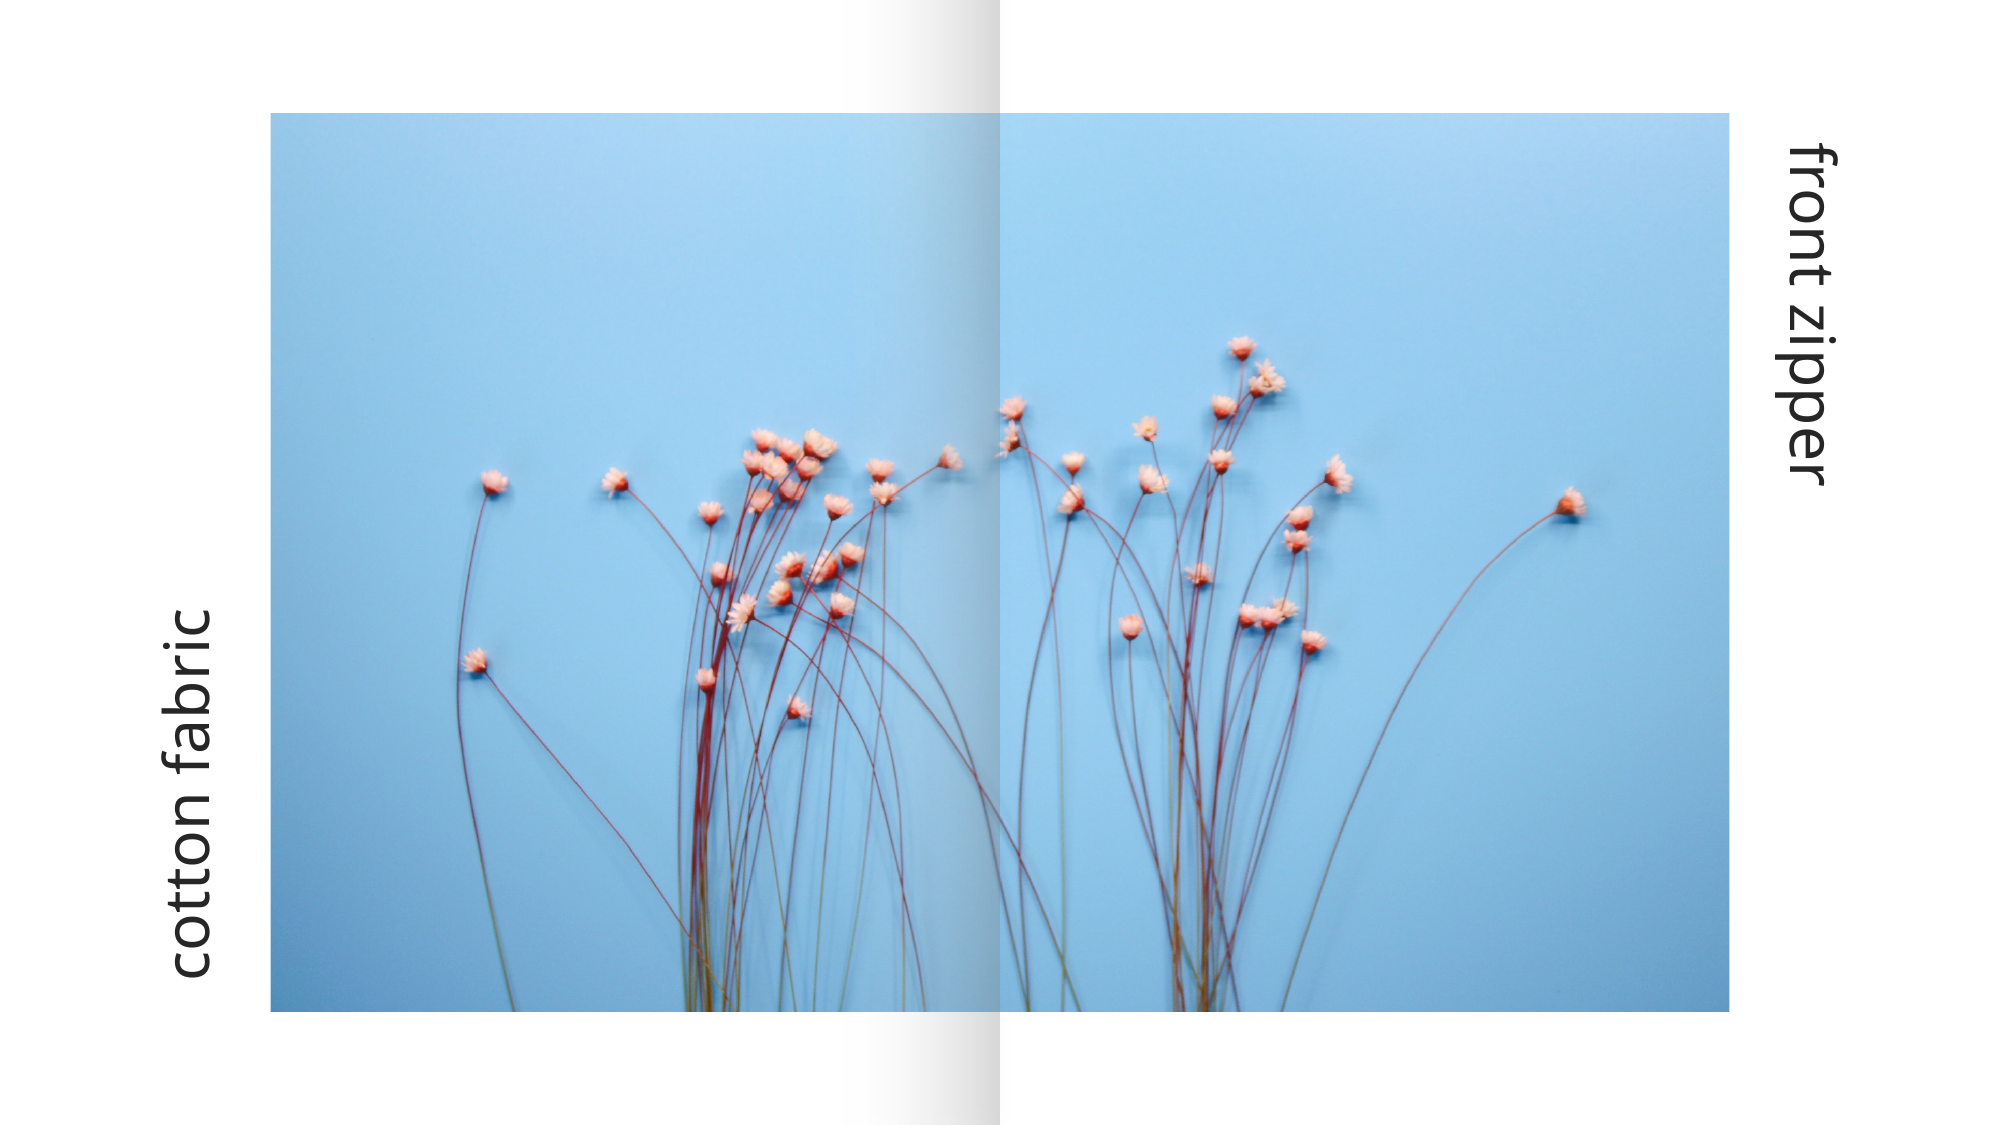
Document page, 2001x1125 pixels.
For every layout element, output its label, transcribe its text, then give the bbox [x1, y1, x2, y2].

text_box [0, 0, 1000, 1125]
text_box front zipper [1771, 127, 1861, 503]
picture [270, 112, 1730, 1012]
